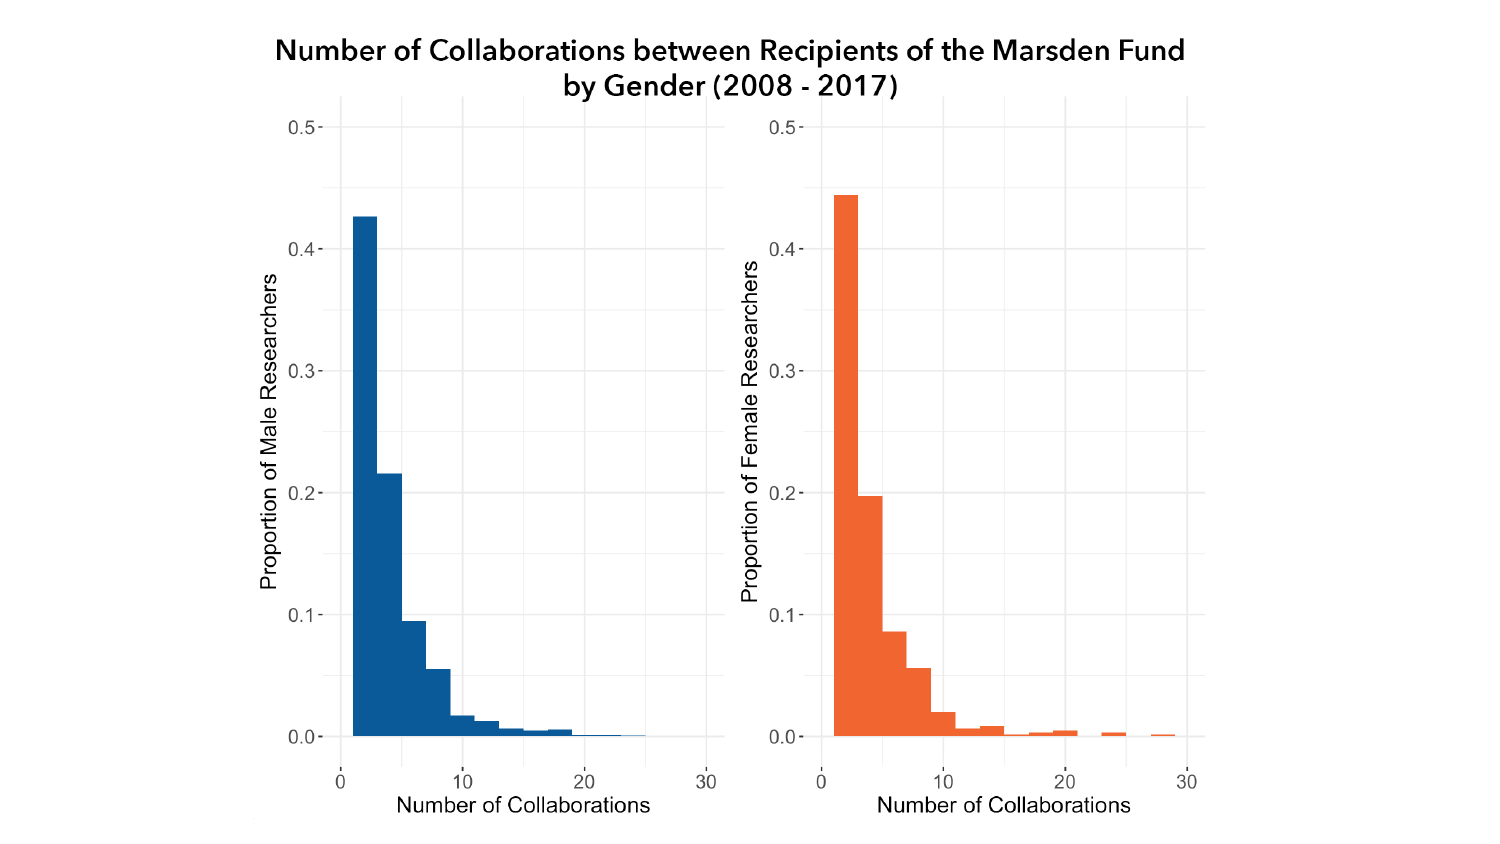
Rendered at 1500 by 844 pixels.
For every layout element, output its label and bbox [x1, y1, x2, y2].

picture [253, 24, 1211, 819]
